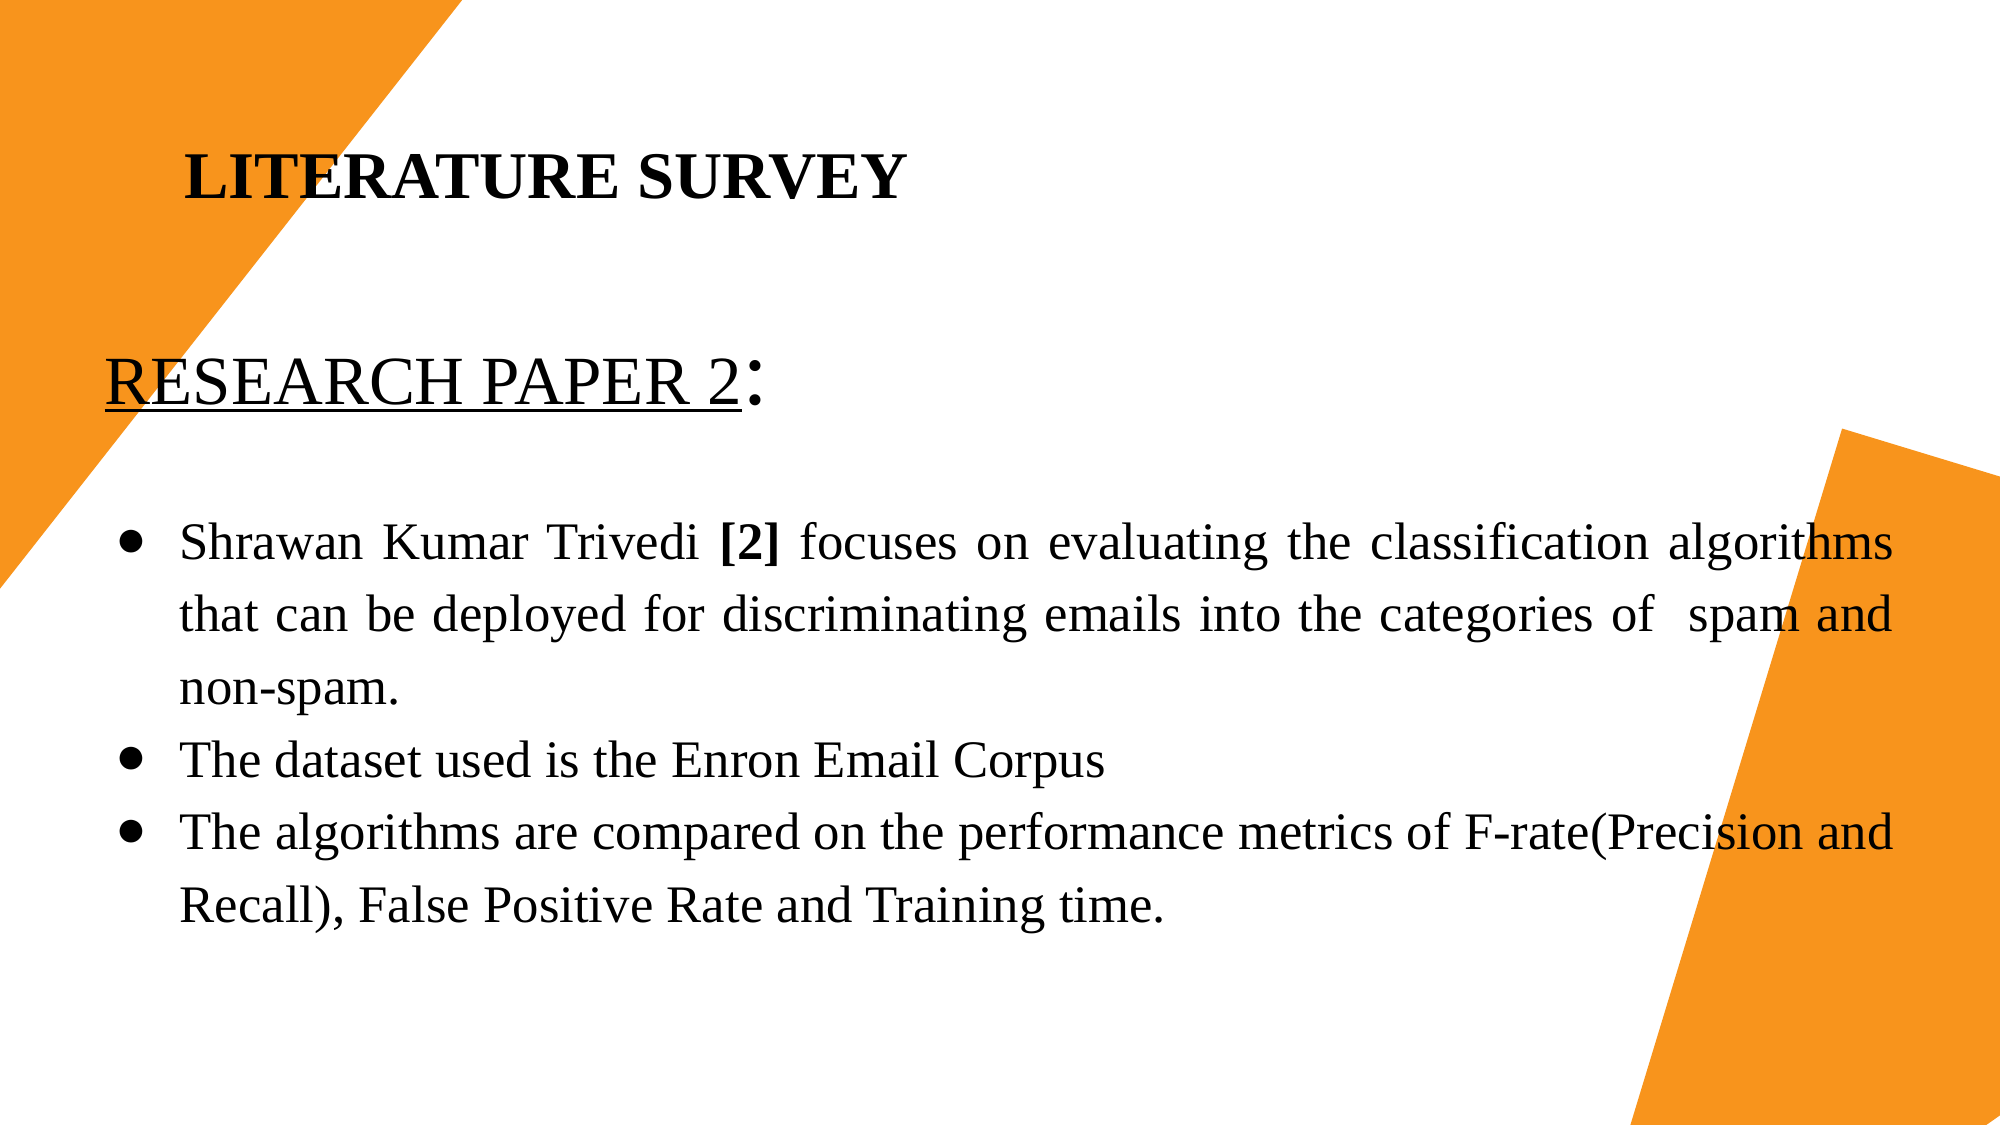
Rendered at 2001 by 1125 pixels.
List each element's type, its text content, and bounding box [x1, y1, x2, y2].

text_box [0, 0, 463, 589]
text_box [1630, 449, 2000, 1125]
list RESEARCH PAPER 2: Shrawan Kumar Trivedi [2] focuses on evaluating the classification algorithms that can be deployed for discriminating emails into the categories of spam and non-spam. The dataset used is the Enron Email Corpus The algorithms are compared on the performance metrics of F-rate(Precision and Recall), False Positive Rate and Training time. [89, 316, 1911, 1053]
title LITERATURE SURVEY [169, 82, 1713, 272]
